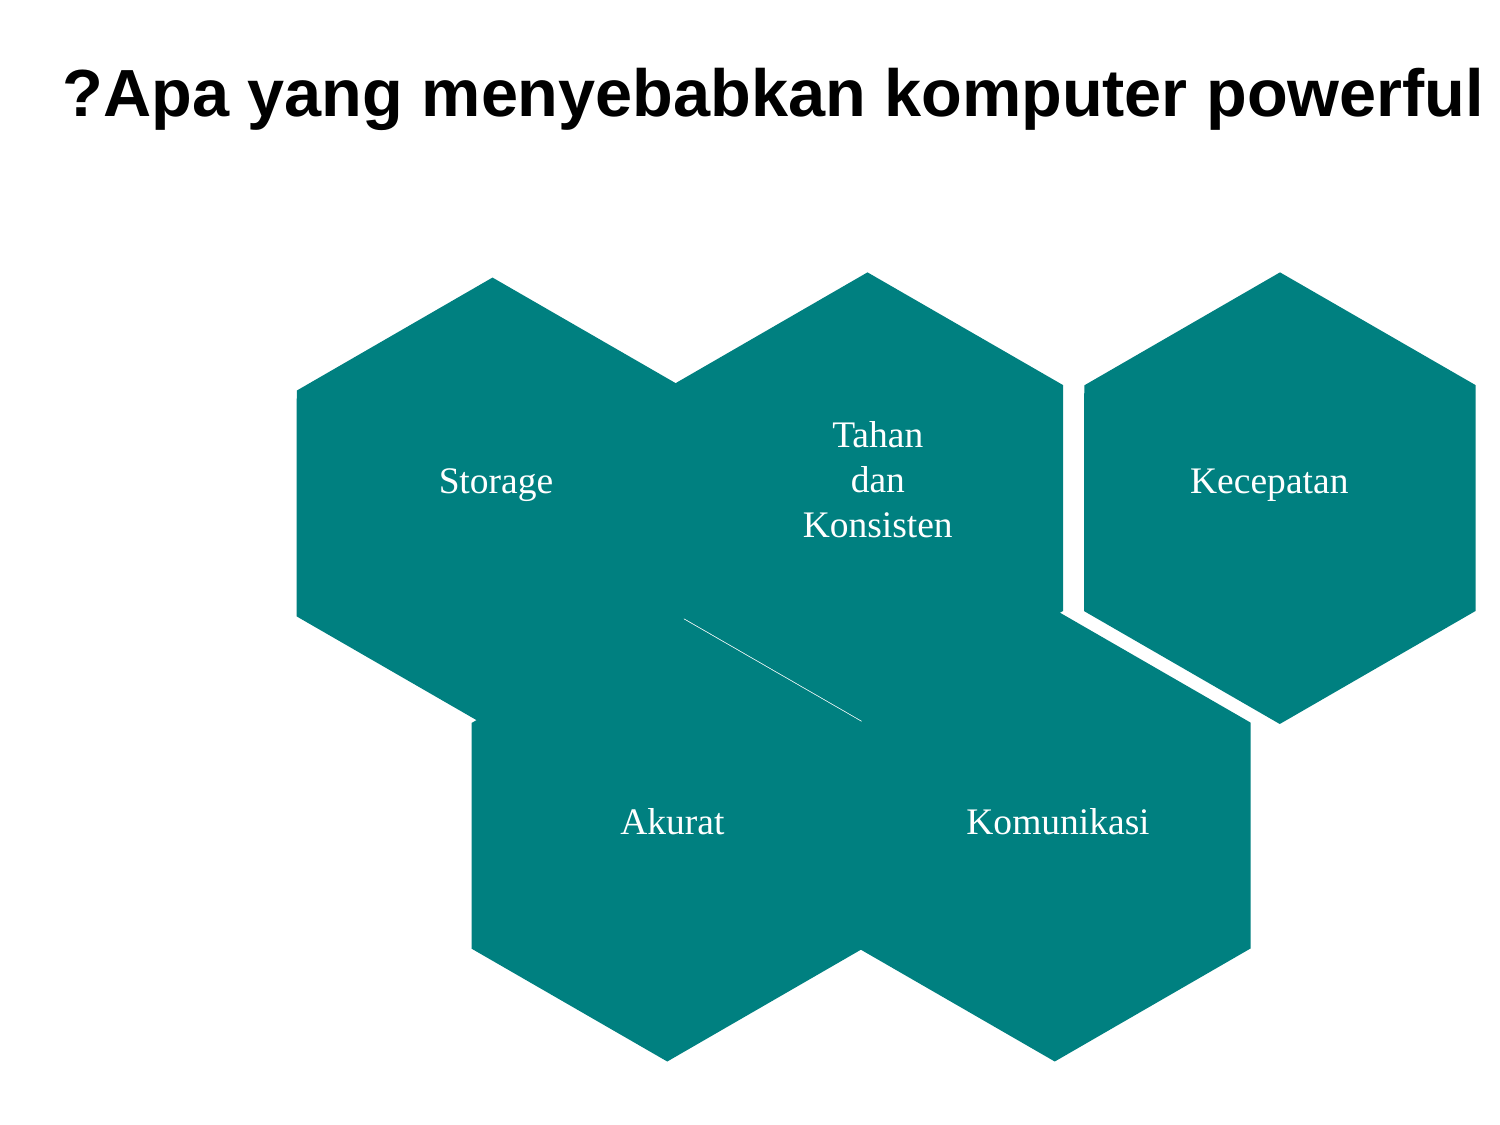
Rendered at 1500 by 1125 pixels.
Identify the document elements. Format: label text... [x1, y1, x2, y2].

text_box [641, 302, 1051, 694]
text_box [828, 702, 1282, 1032]
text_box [1053, 302, 1500, 694]
list Apa yang menyebabkan komputer powerful? [40, 42, 1500, 152]
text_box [441, 702, 823, 1032]
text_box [266, 307, 640, 700]
